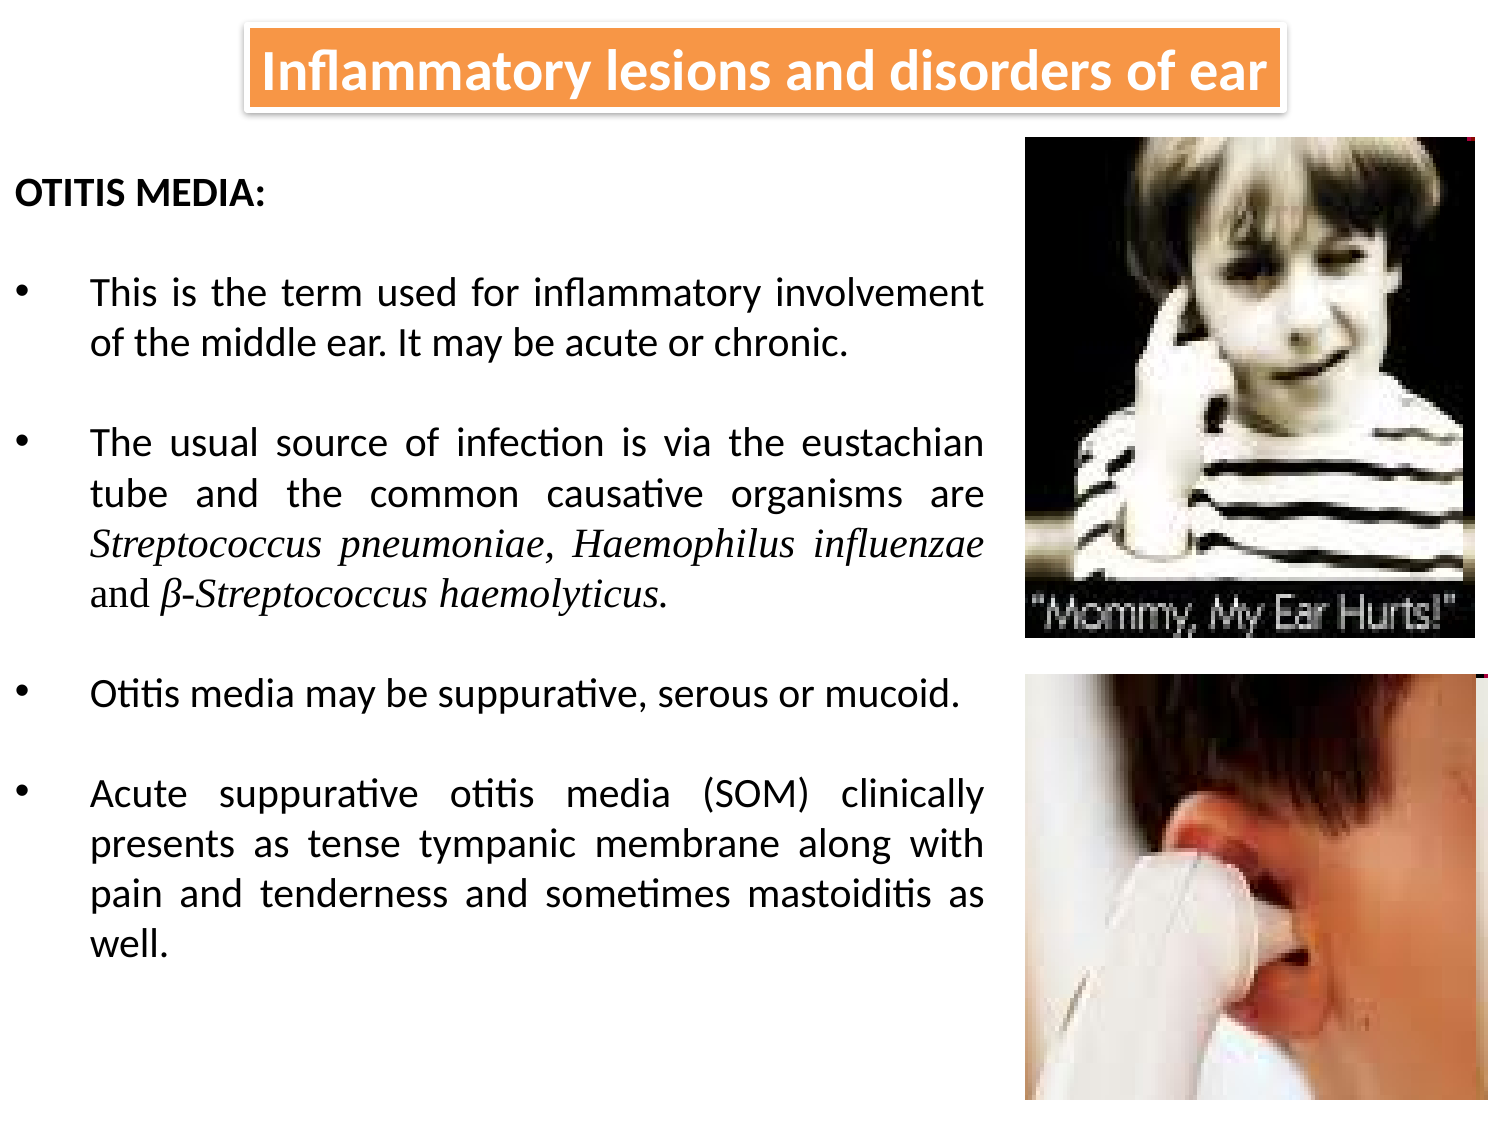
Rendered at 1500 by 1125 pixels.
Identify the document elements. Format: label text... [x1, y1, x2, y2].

text_box Inflammatory lesions and disorders of ear [244, 22, 1287, 113]
picture [1024, 674, 1488, 1101]
picture [1024, 137, 1476, 638]
text_box OTITIS MEDIA: This is the term used for inflammatory involvement of the middle ear. It may be acute or chronic. The usual source of infection is via the eustachian tube and the common causative organisms are Streptococcus pneumoniae, Haemophilus influenzae and β-Streptococcus haemolyticus. Otitis media may be suppurative, serous or mucoid. Acute suppurative otitis media (SOM) clinically presents as tense tympanic membrane along with pain and tenderness and sometimes mastoiditis as well. [0, 157, 1000, 1023]
